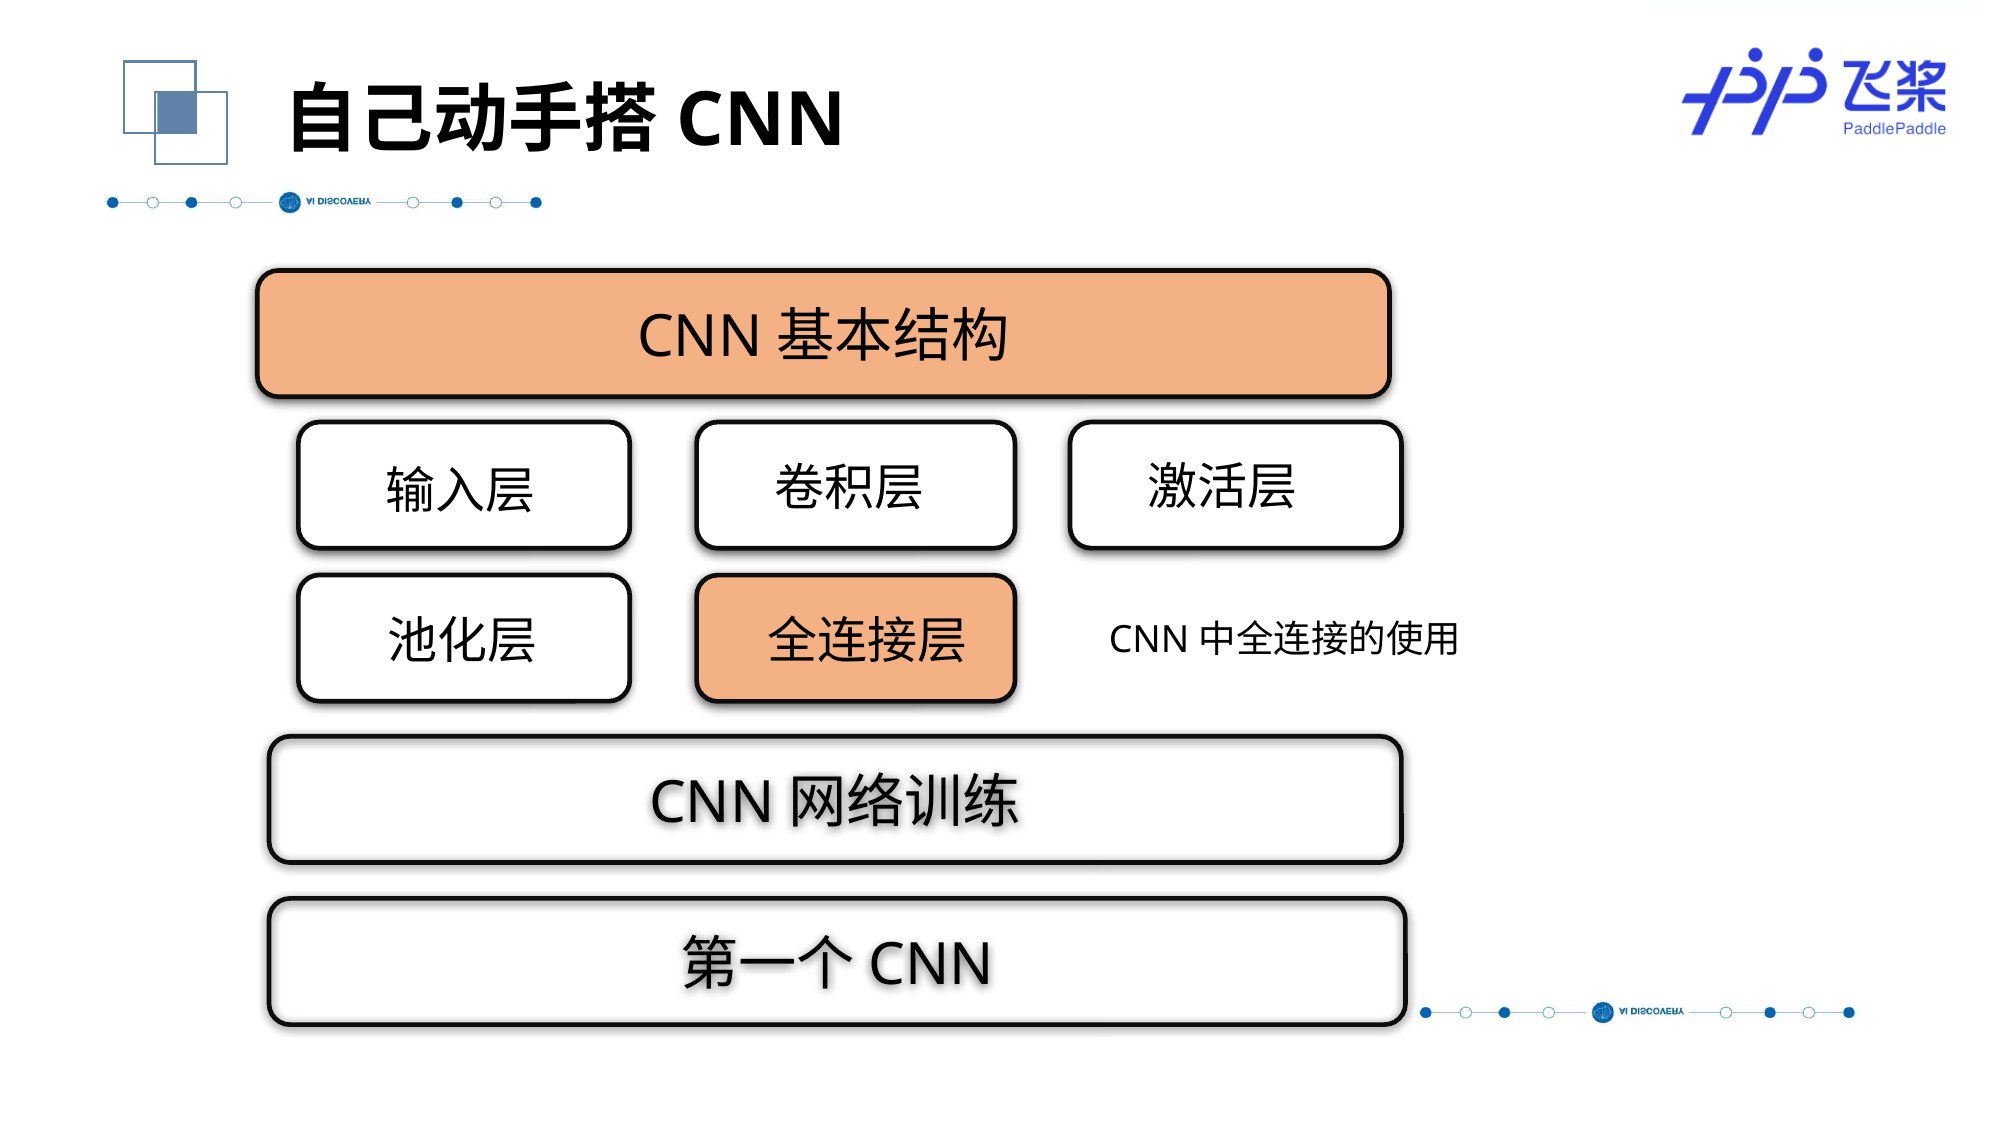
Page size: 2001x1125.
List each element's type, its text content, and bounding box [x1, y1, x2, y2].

text_box 自己动手搭CNN [269, 62, 958, 168]
text_box 输入层 [298, 422, 630, 549]
text_box 激活层 [1070, 422, 1402, 549]
text_box CNN中全连接的使用 [1094, 607, 1585, 668]
picture [95, 180, 550, 229]
text_box 第一个CNN [268, 898, 1406, 1025]
text_box CNN基本结构 [257, 270, 1390, 397]
picture [1408, 990, 1863, 1039]
text_box 池化层 [298, 574, 630, 702]
text_box 卷积层 [696, 422, 1016, 549]
text_box 全连接层 [696, 575, 1016, 702]
picture [1635, 0, 1988, 173]
text_box CNN网络训练 [269, 736, 1402, 863]
